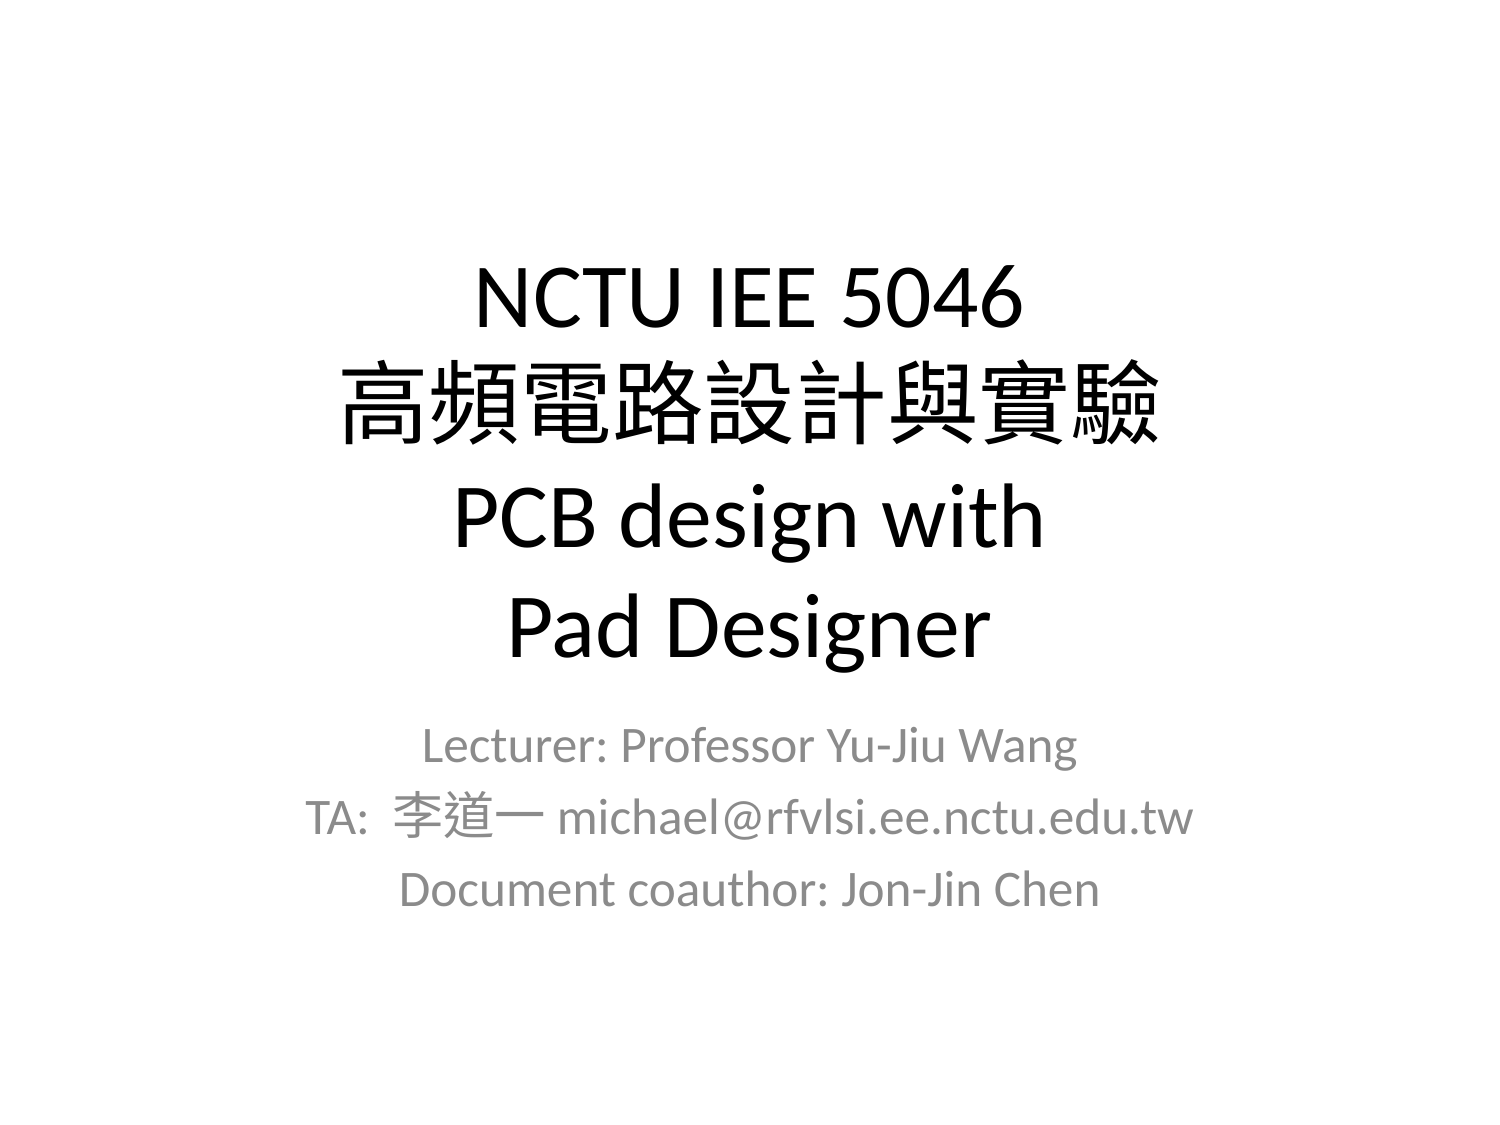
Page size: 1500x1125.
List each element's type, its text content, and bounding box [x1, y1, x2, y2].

title NCTU IEE 5046 高頻電路設計與實驗 PCB design with Pad Designer [112, 208, 1388, 705]
subtitle Lecturer: Professor Yu-Jiu Wang TA: 李道一michael@rfvlsi.ee.nctu.edu.tw Document coauthor: Jon-Jin Chen [225, 704, 1275, 925]
